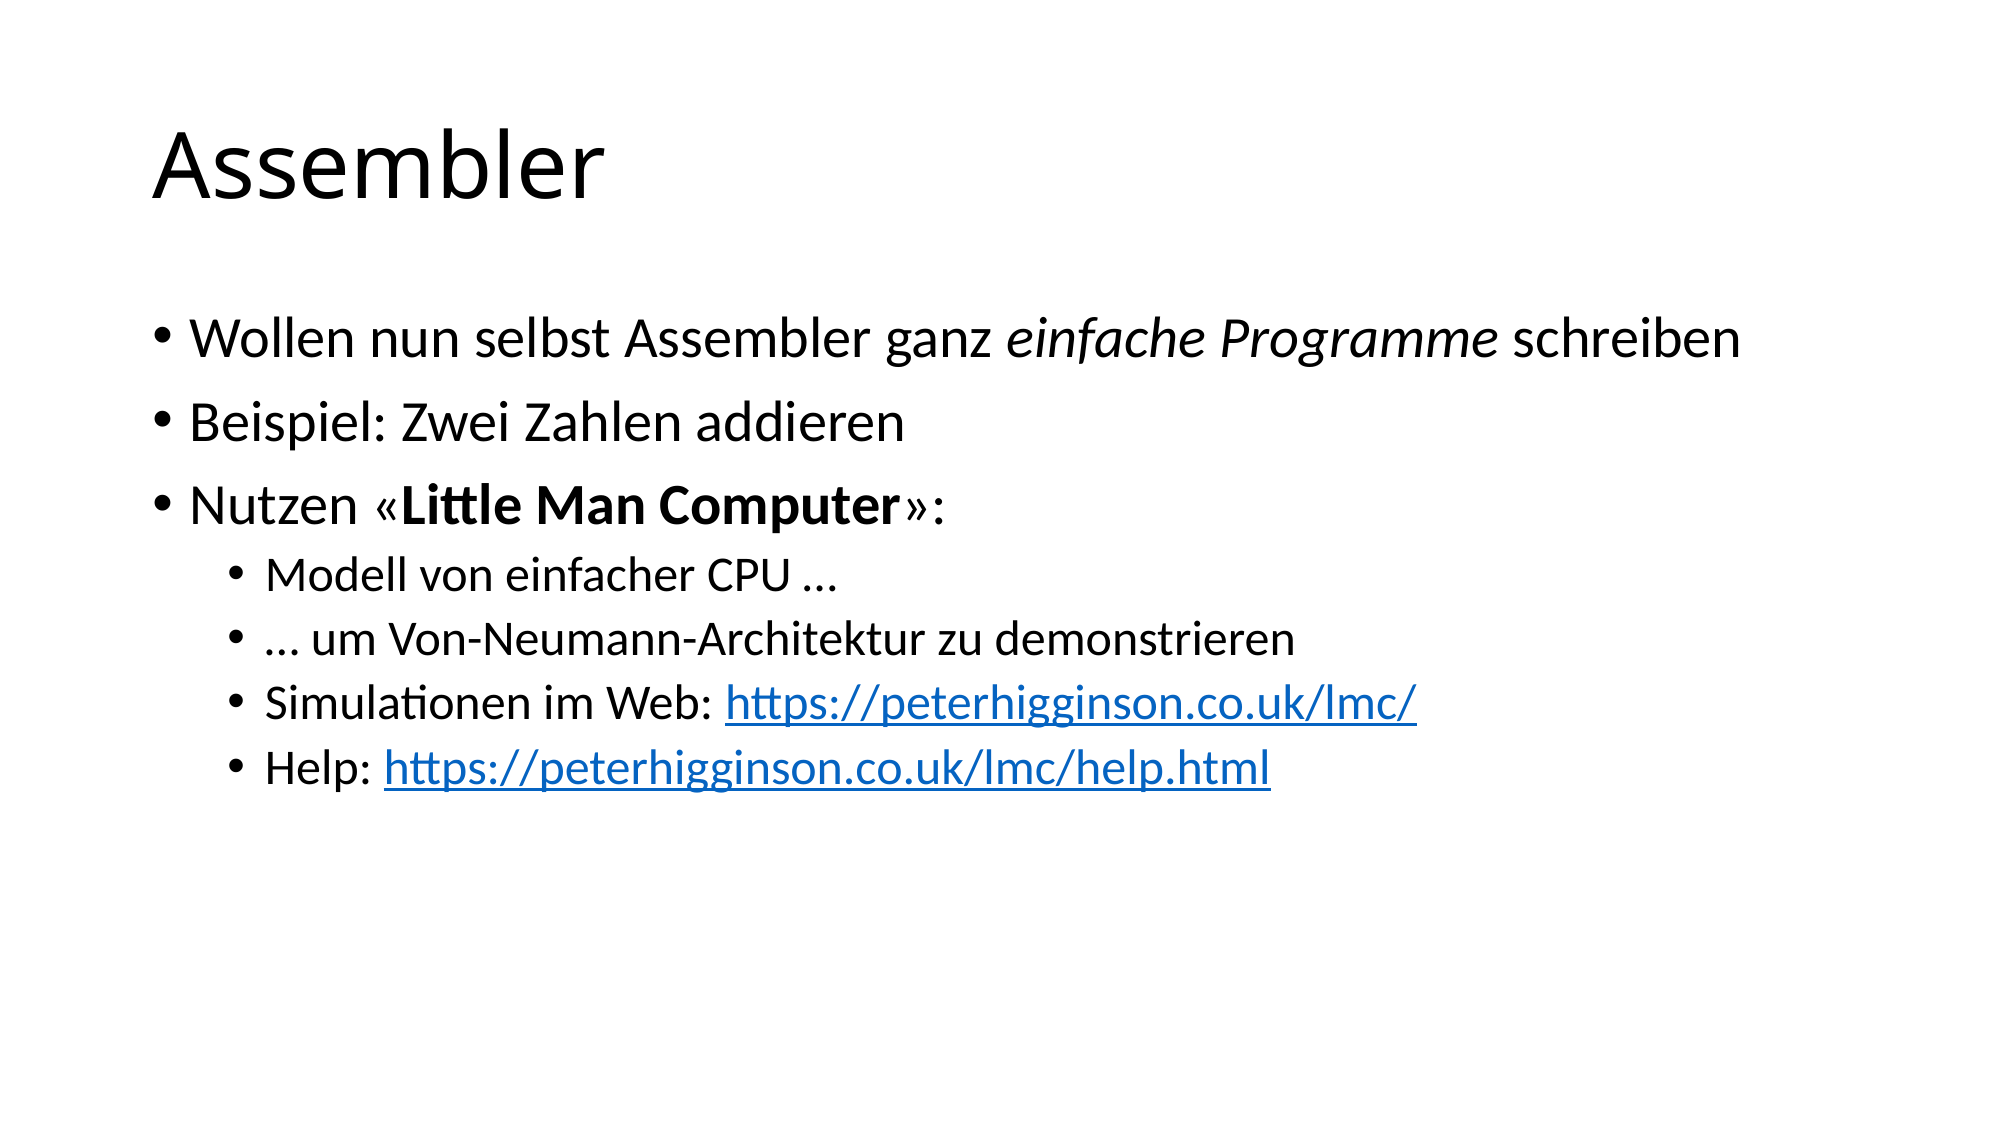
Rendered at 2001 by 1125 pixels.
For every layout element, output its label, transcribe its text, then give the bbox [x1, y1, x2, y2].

title Assembler [137, 59, 1863, 278]
list Wollen nun selbst Assembler ganz einfache Programme schreiben Beispiel: Zwei Zahlen addieren Nutzen «Little Man Computer»: Modell von einfacher CPU … … um Von-Neumann-Architektur zu demonstrieren Simulationen im Web: https://peterhigginson.co.uk/lmc/ Help: https://peterhigginson.co.uk/lmc/help.html [137, 299, 1863, 1014]
